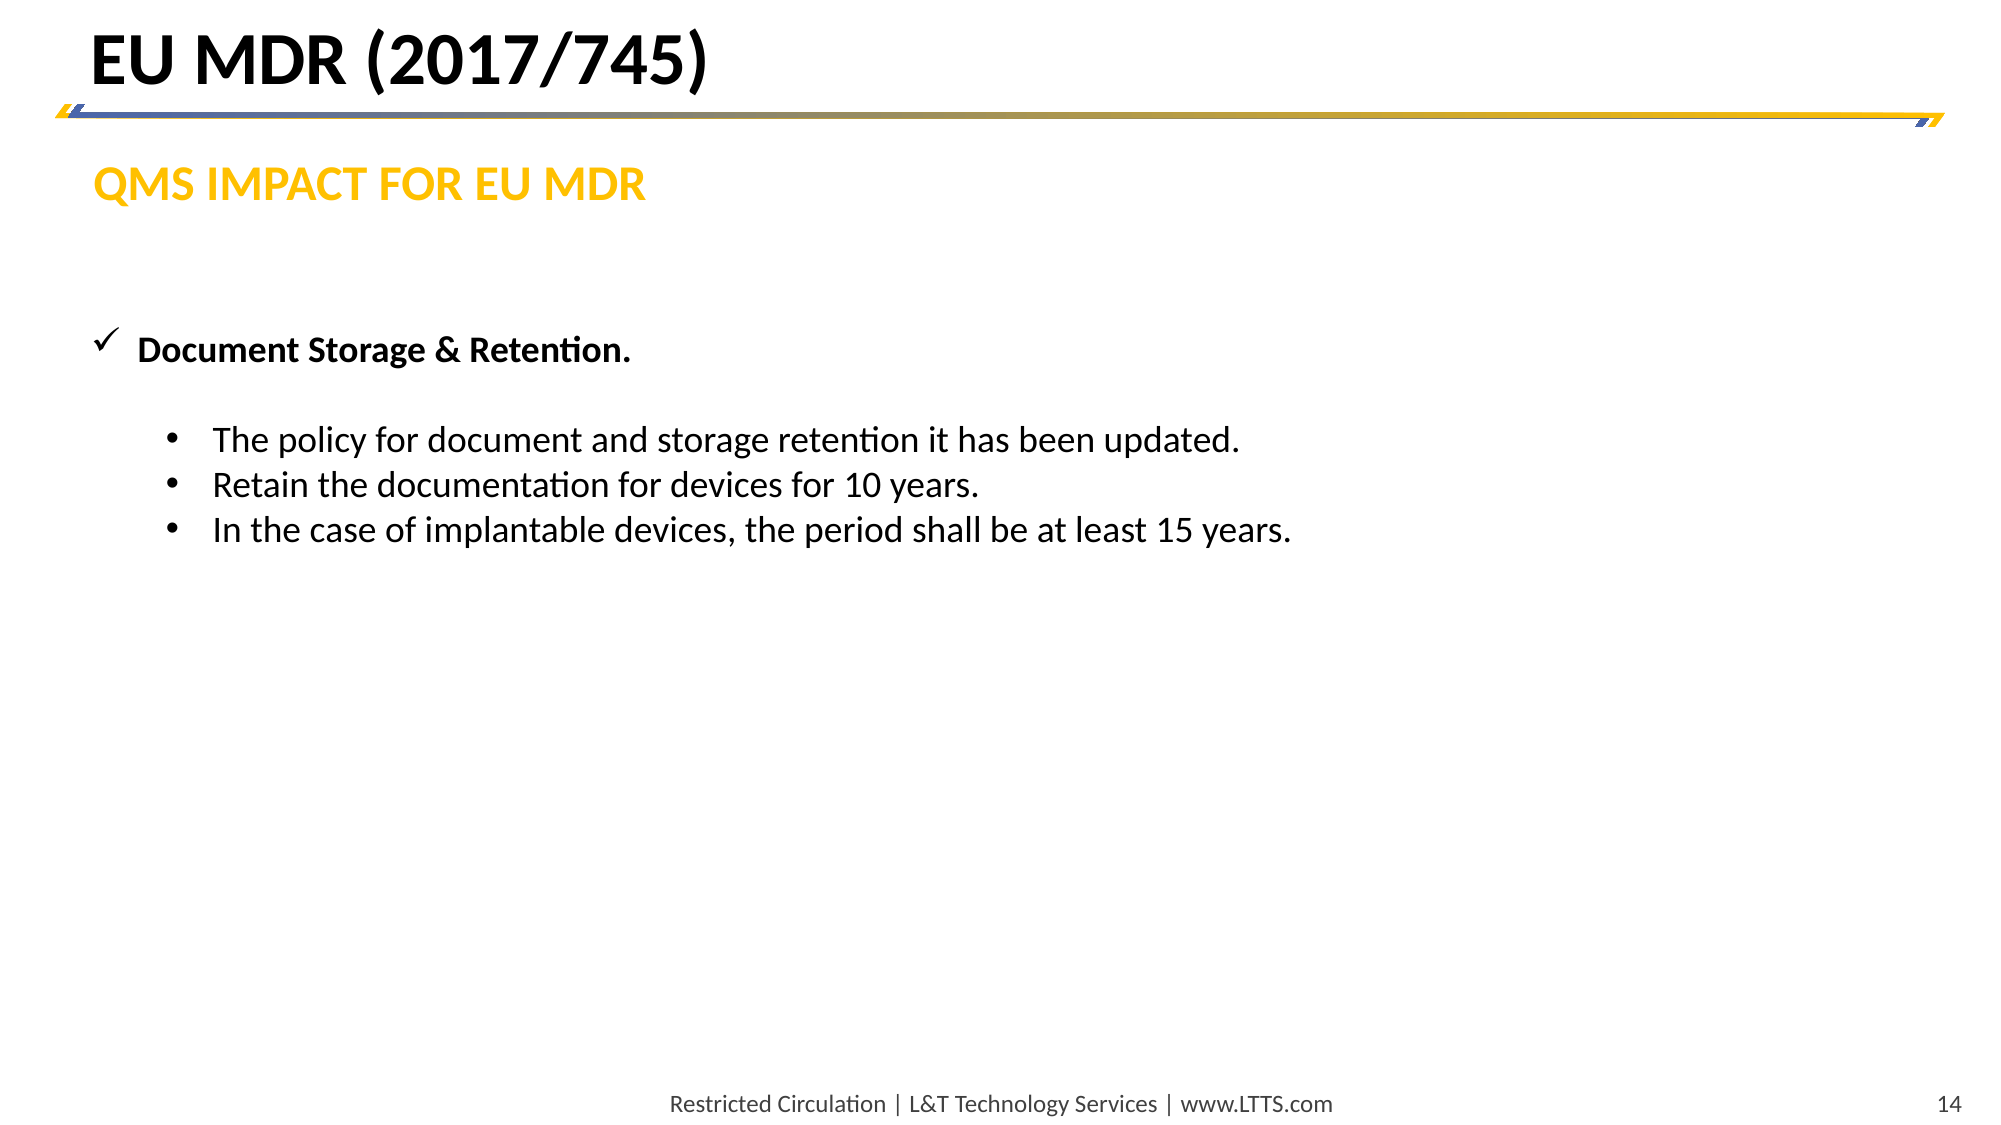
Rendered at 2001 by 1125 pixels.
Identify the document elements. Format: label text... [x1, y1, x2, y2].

text_box Document Storage & Retention. The policy for document and storage retention it has been updated. Retain the documentation for devices for 10 years. In the case of implantable devices, the period shall be at least 15 years. [76, 272, 1735, 603]
text_box EU MDR (2017/745) [76, 2, 787, 107]
text_box QMS IMPACT FOR EU MDR [78, 143, 662, 218]
